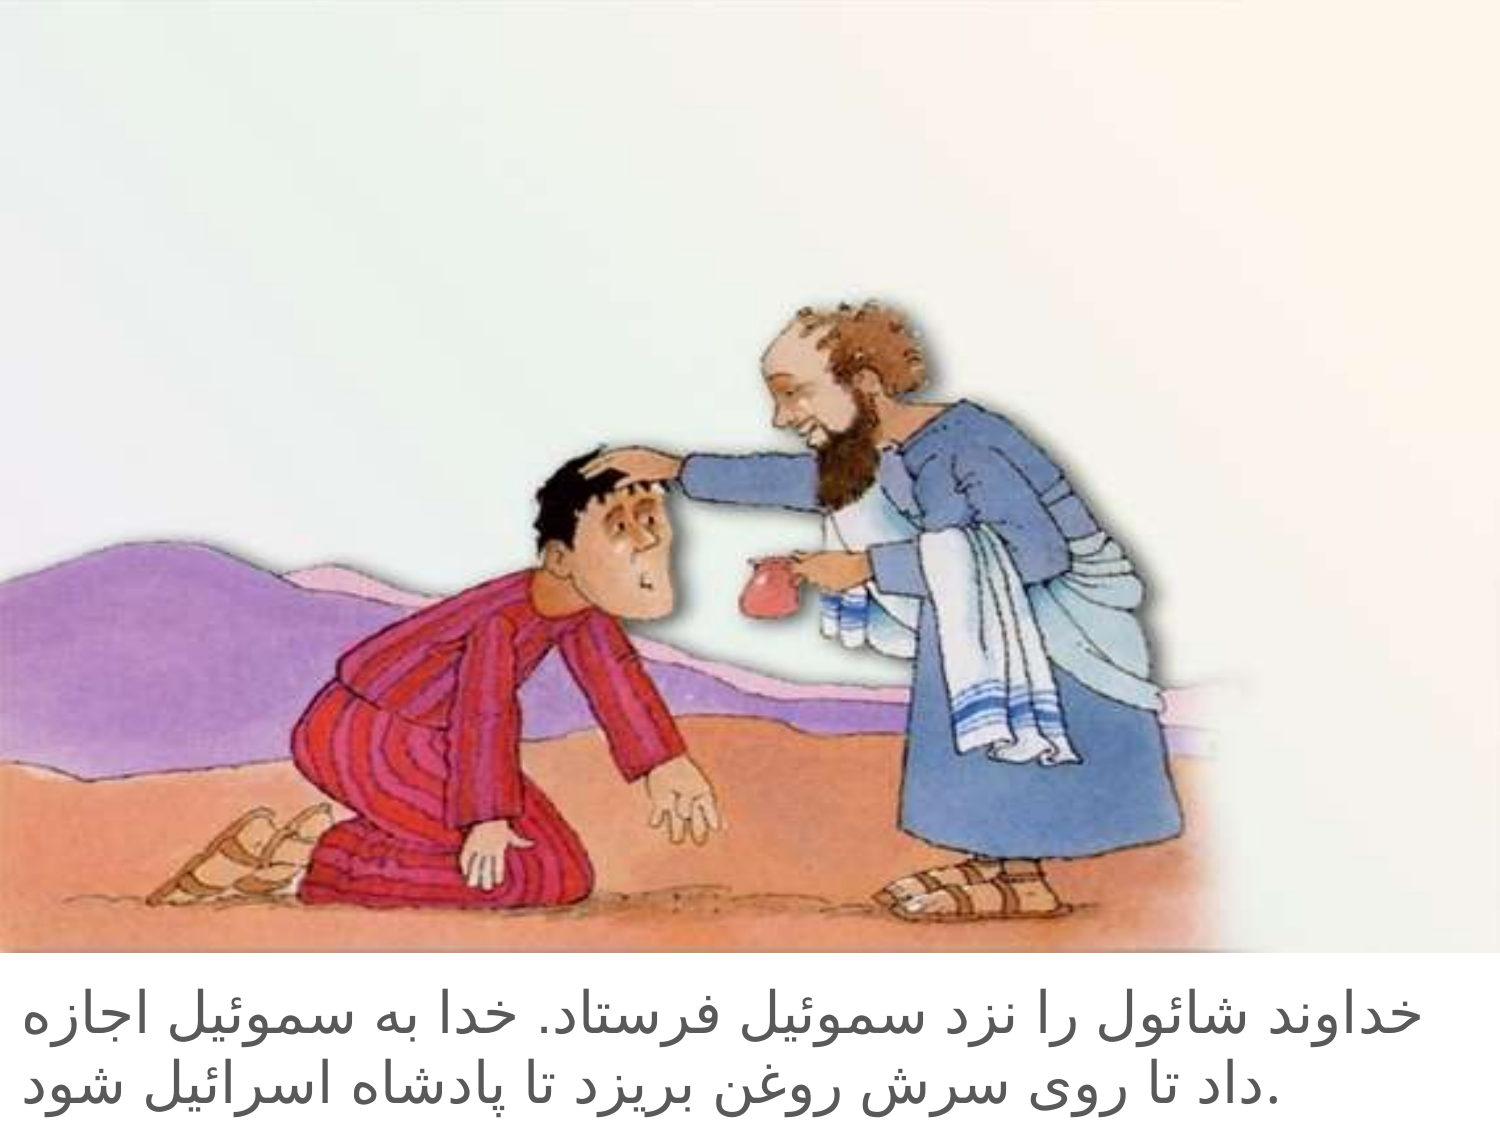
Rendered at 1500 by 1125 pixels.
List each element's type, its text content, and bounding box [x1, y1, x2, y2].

text_box خداوند شائول را نزد سموئیل فرستاد. خدا به سموئیل اجازه داد تا روی سرش روغن بریزد تا پادشاه اسرائیل شود. [7, 967, 1493, 1123]
picture [0, 0, 1500, 953]
